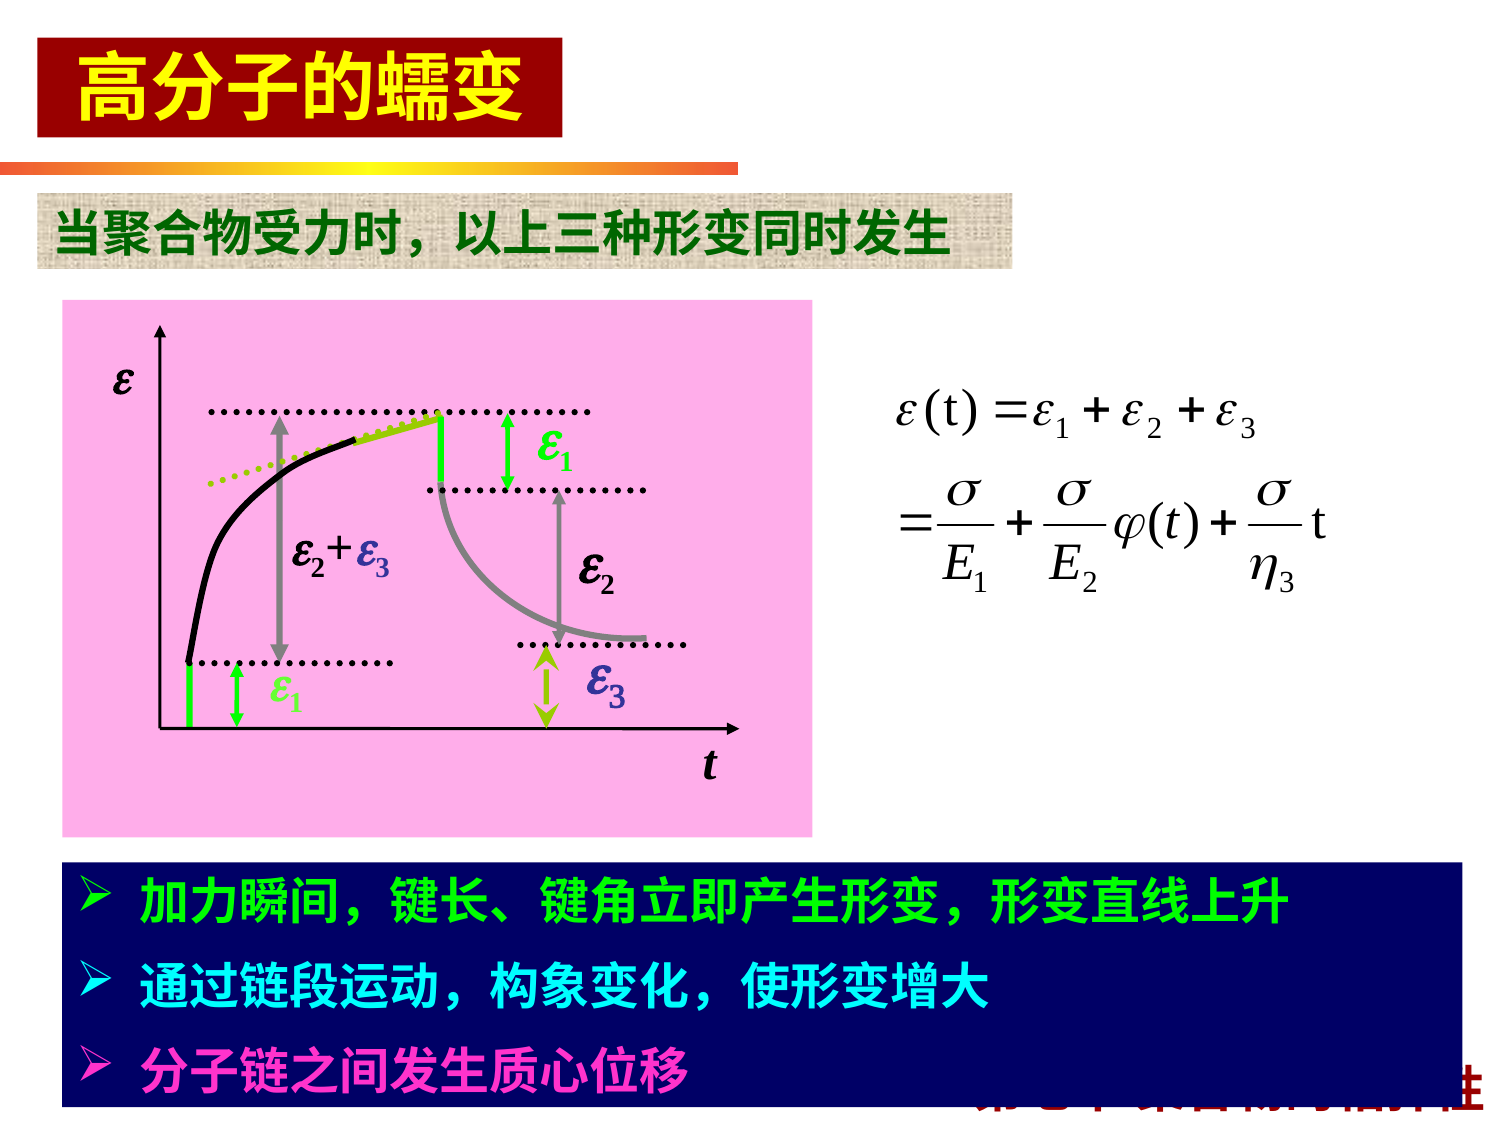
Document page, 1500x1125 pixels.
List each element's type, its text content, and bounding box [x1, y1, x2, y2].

text_box 加力瞬间，键长、键角立即产生形变，形变直线上升 通过链段运动，构象变化，使形变增大 分子链之间发生质心位移 [62, 862, 1463, 1108]
text_box 高分子的蠕变 [37, 37, 563, 138]
text_box 当聚合物受力时，以上三种形变同时发生 [37, 193, 1013, 269]
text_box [887, 374, 1338, 603]
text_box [62, 299, 813, 838]
